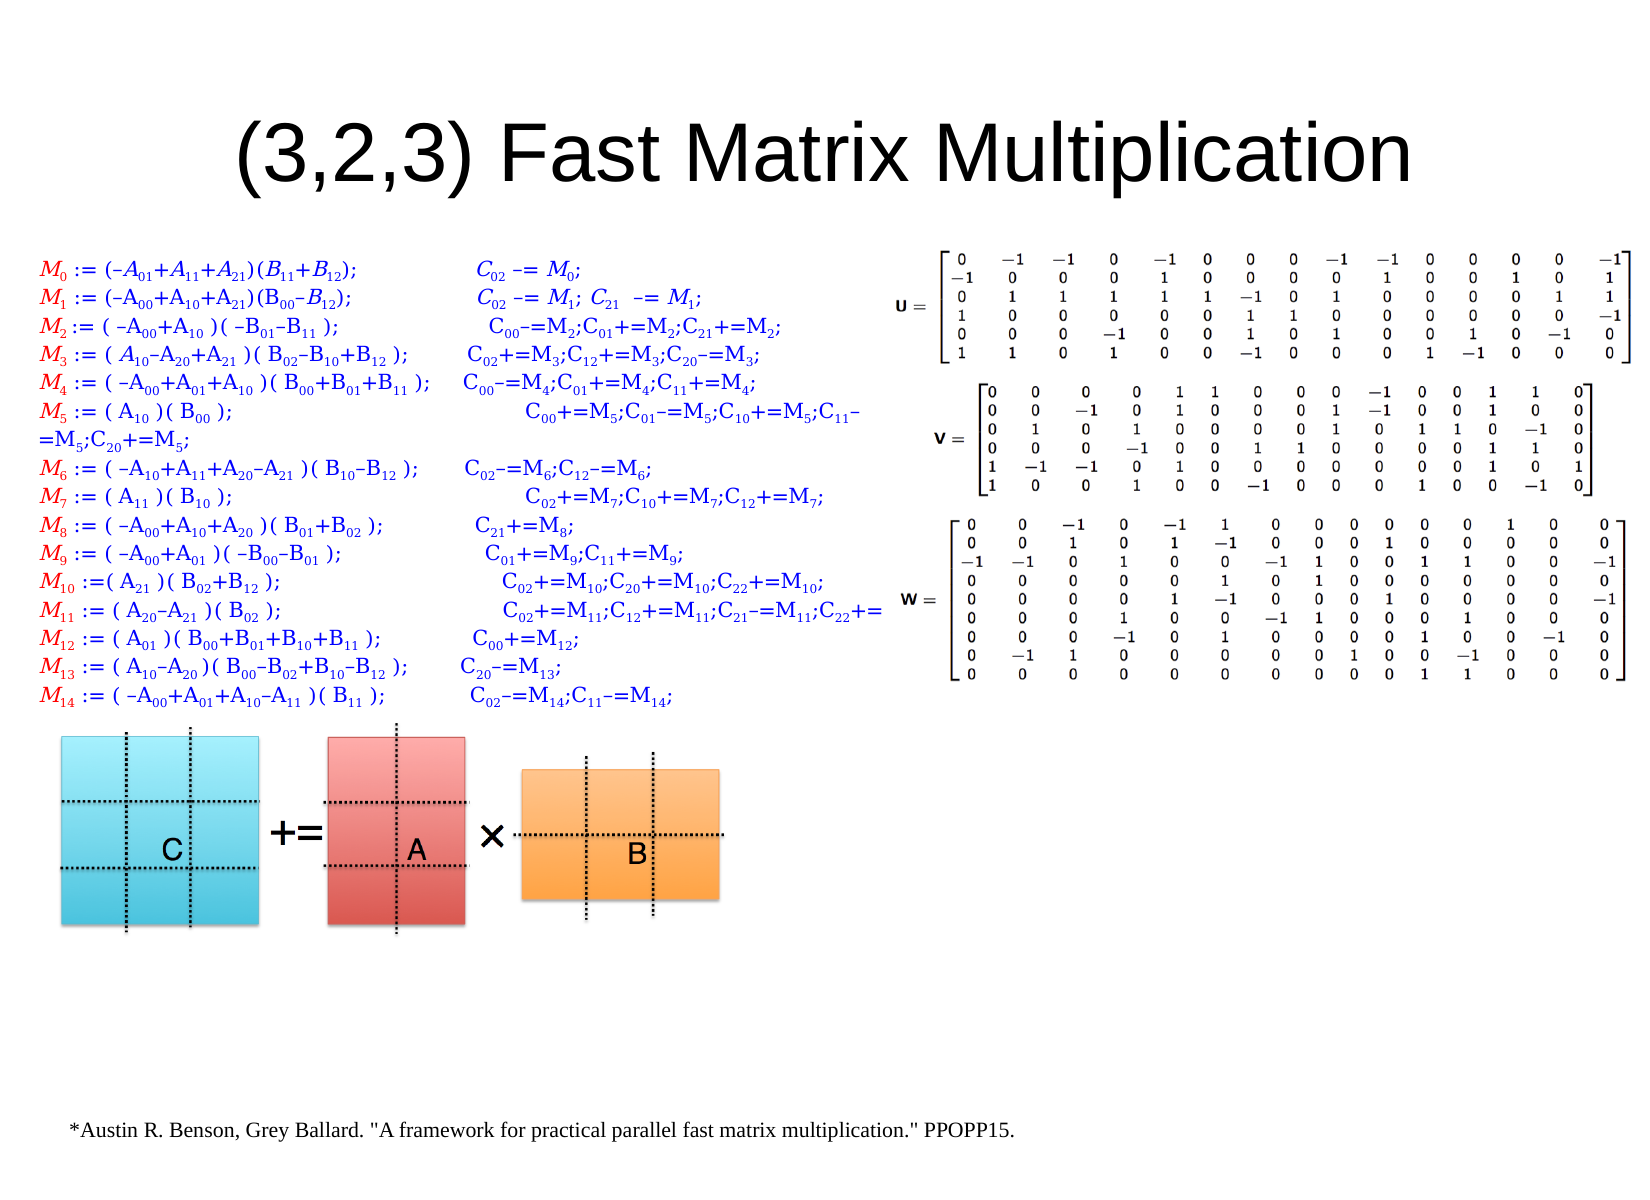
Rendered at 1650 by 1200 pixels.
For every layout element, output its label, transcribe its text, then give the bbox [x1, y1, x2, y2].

picture [882, 232, 1650, 693]
text_box M0 := (–A01+A11+A21)(B11+B12); C02 –= M0; M1 := (–A00+A10+A21)(B00–B12); C02 –= M1; C21 –= M1; M2 := ( –A00+A10 )( –B01–B11 ); C00–=M2;C01+=M2;C21+=M2; M3 := ( A10–A20+A21 )( B02–B10+B12 ); C02+=M3;C12+=M3;C20–=M3; M4 := ( –A00+A01+A10 )( B00+B01+B11 ); C00–=M4;C01+=M4;C11+=M4; M5 := ( A10 )( B00 ); C00+=M5;C01–=M5;C10+=M5;C11–=M5;C20+=M5; M6 := ( –A10+A11+A20–A21 )( B10–B12 ); C02–=M6;C12–=M6; M7 := ( A11 )( B10 ); C02+=M7;C10+=M7;C12+=M7; M8 := ( –A00+A10+A20 )( B01+B02 ); C21+=M8; M9 := ( –A00+A01 )( –B00–B01 ); C01+=M9;C11+=M9; M10 :=( A21 )( B02+B12 ); C02+=M10;C20+=M10;C22+=M10; M11 := ( A20–A21 )( B02 ); C02+=M11;C12+=M11;C21–=M11;C22+=M11; M12 := ( A01 )( B00+B01+B10+B11 ); C00+=M12; M13 := ( A10–A20 )( B00–B02+B10–B12 ); C20–=M13; M14 := ( –A00+A01+A10–A11 )( B11 ); C02–=M14;C11–=M14; [23, 248, 955, 900]
picture [44, 712, 751, 946]
text_box *Austin R. Benson, Grey Ballard. "A framework for practical parallel fast matrix multiplication." PPOPP15. [54, 1107, 1568, 1176]
title (3,2,3) Fast Matrix Multiplication [82, 48, 1568, 248]
